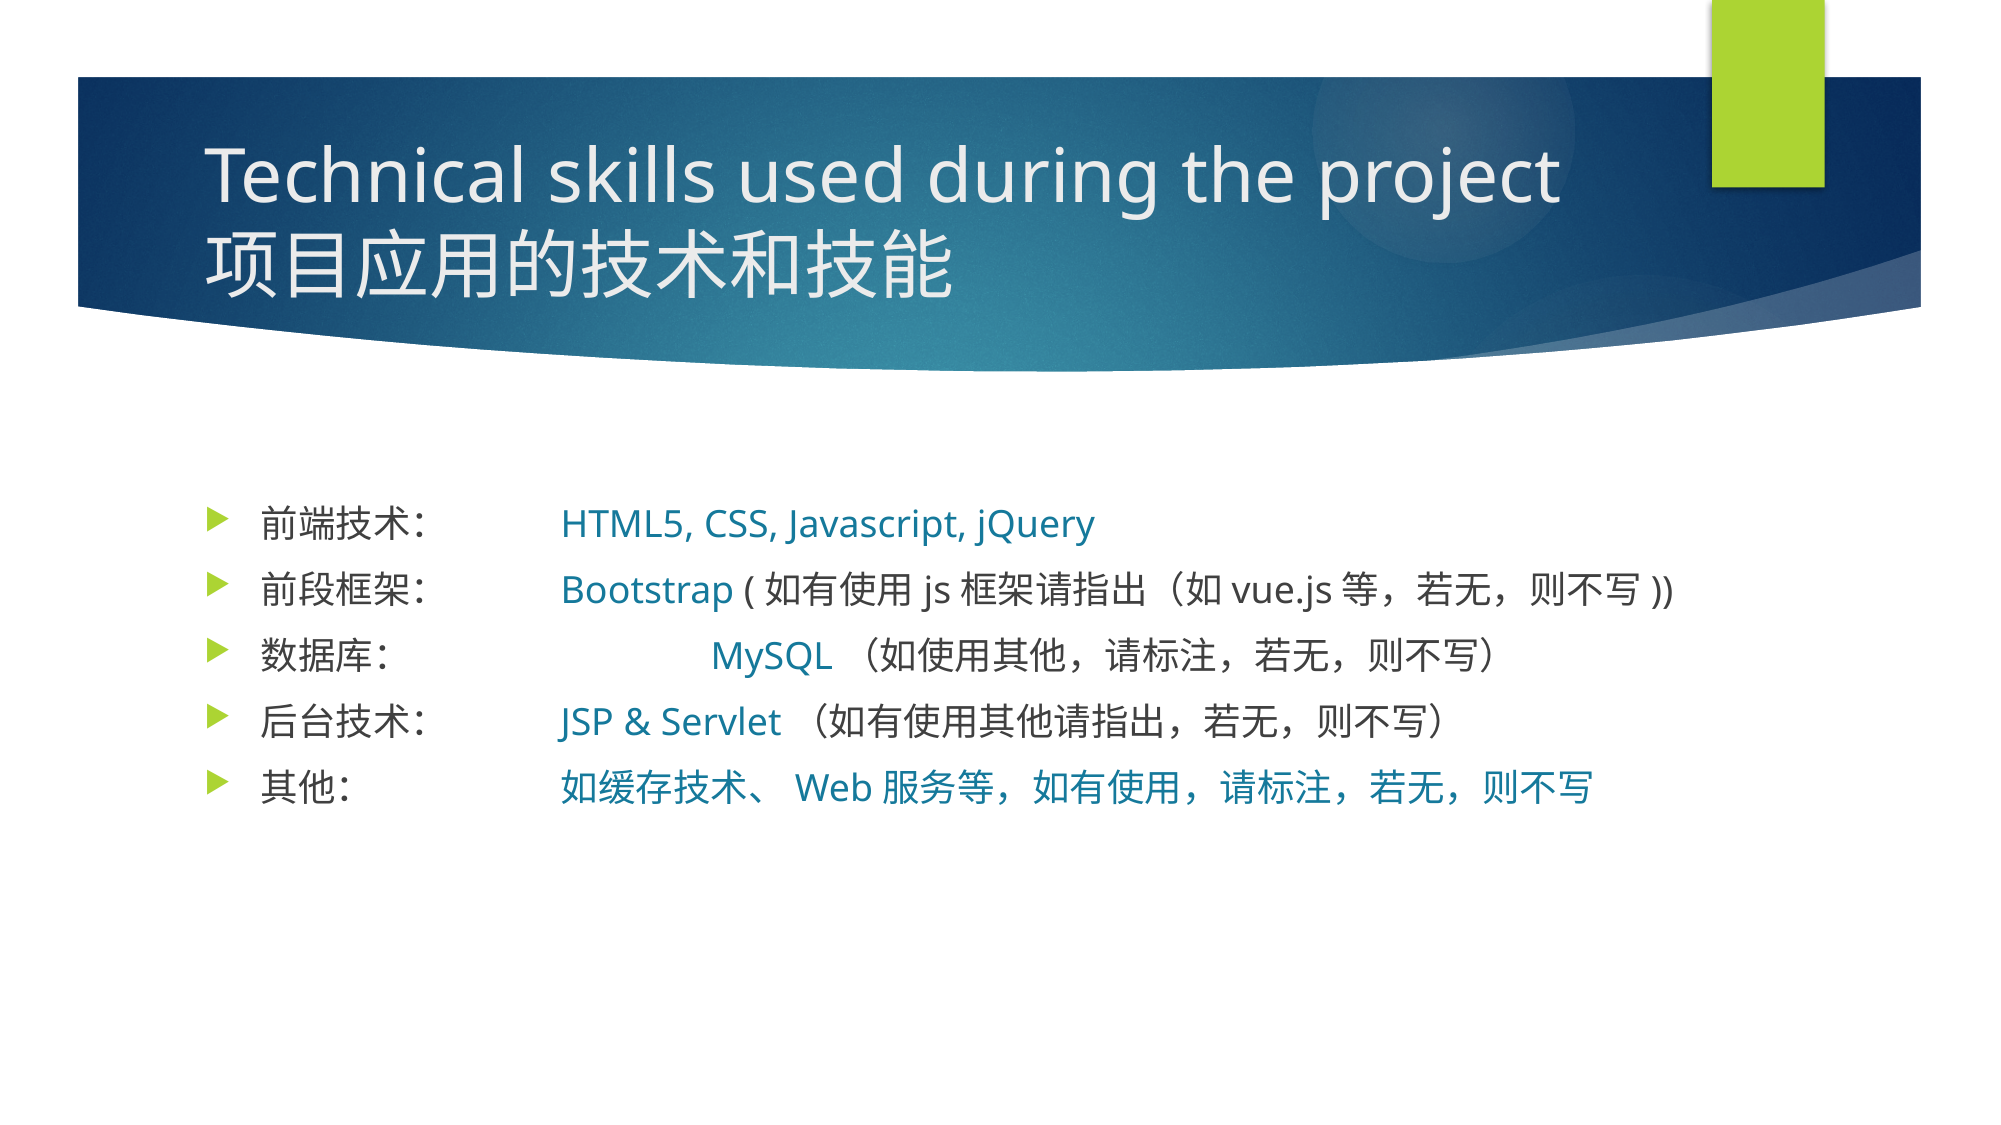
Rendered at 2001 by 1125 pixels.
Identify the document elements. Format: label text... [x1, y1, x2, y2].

list 前端技术： HTML5, CSS, Javascript, jQuery 前段框架： Bootstrap (如有使用js框架请指出（如vue.js等，若无，则不写)) 数据库： MySQL（如使用其他，请标注，若无，则不写） 后台技术： JSP & Servlet（如有使用其他请指出，若无，则不写） 其他： 如缓存技术、Web服务等，如有使用，请标注，若无，则不写 [189, 427, 1769, 1017]
title Technical skills used during the project 项目应用的技术和技能 [189, 159, 1627, 276]
